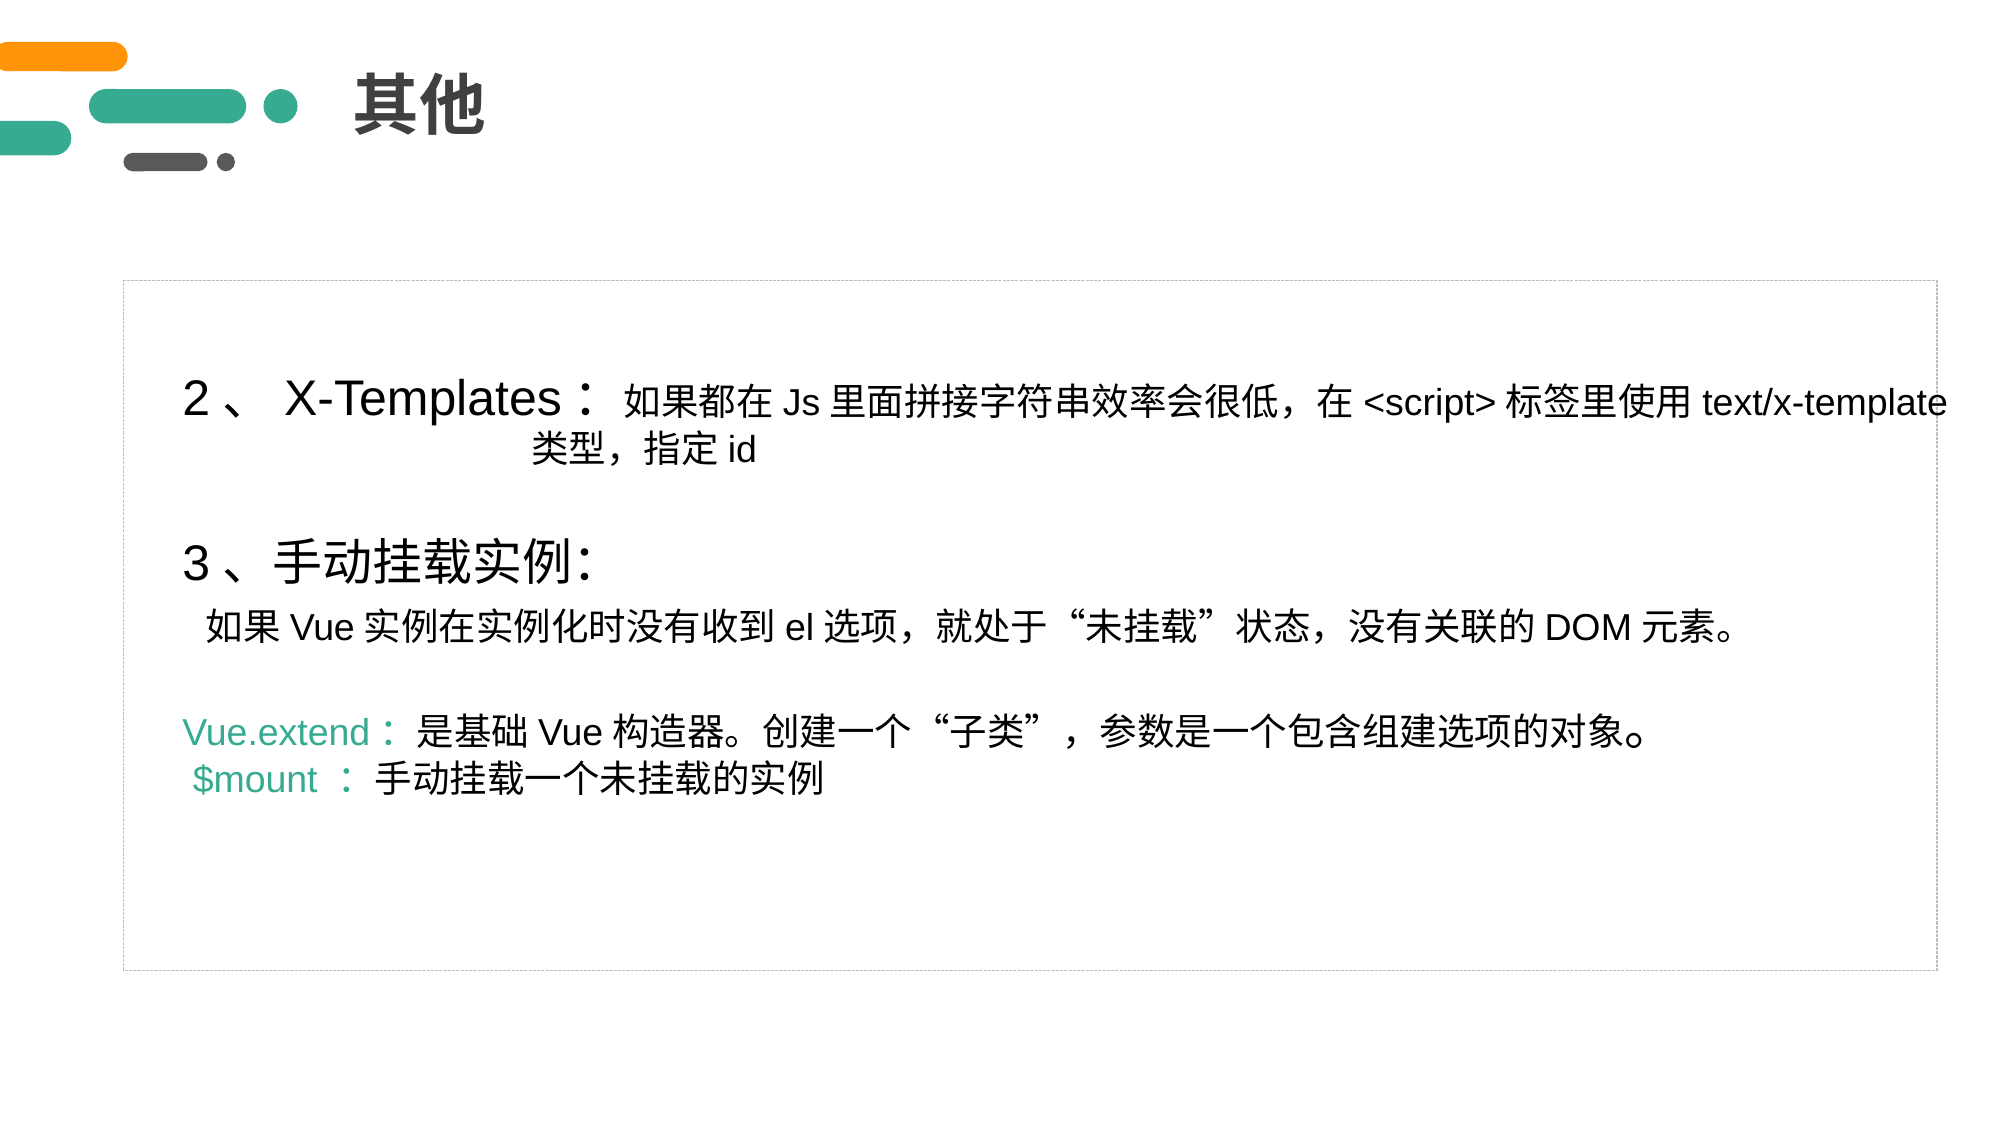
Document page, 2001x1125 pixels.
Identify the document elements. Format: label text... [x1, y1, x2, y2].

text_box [123, 280, 1937, 971]
text_box 2、X-Templates：如果都在Js里面拼接字符串效率会很低，在<script>标签里使用text/x-template 类型，指定id 3、手动挂载实例： 如果Vue实例在实例化时没有收到el选项，就处于“未挂载”状态，没有关联的DOM元素。 Vue.extend：是基础Vue构造器。创建一个“子类”，参数是一个包含组建选项的对象。 $mount ：手动挂载一个未挂载的实例 [167, 313, 2000, 1108]
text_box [0, 41, 502, 172]
